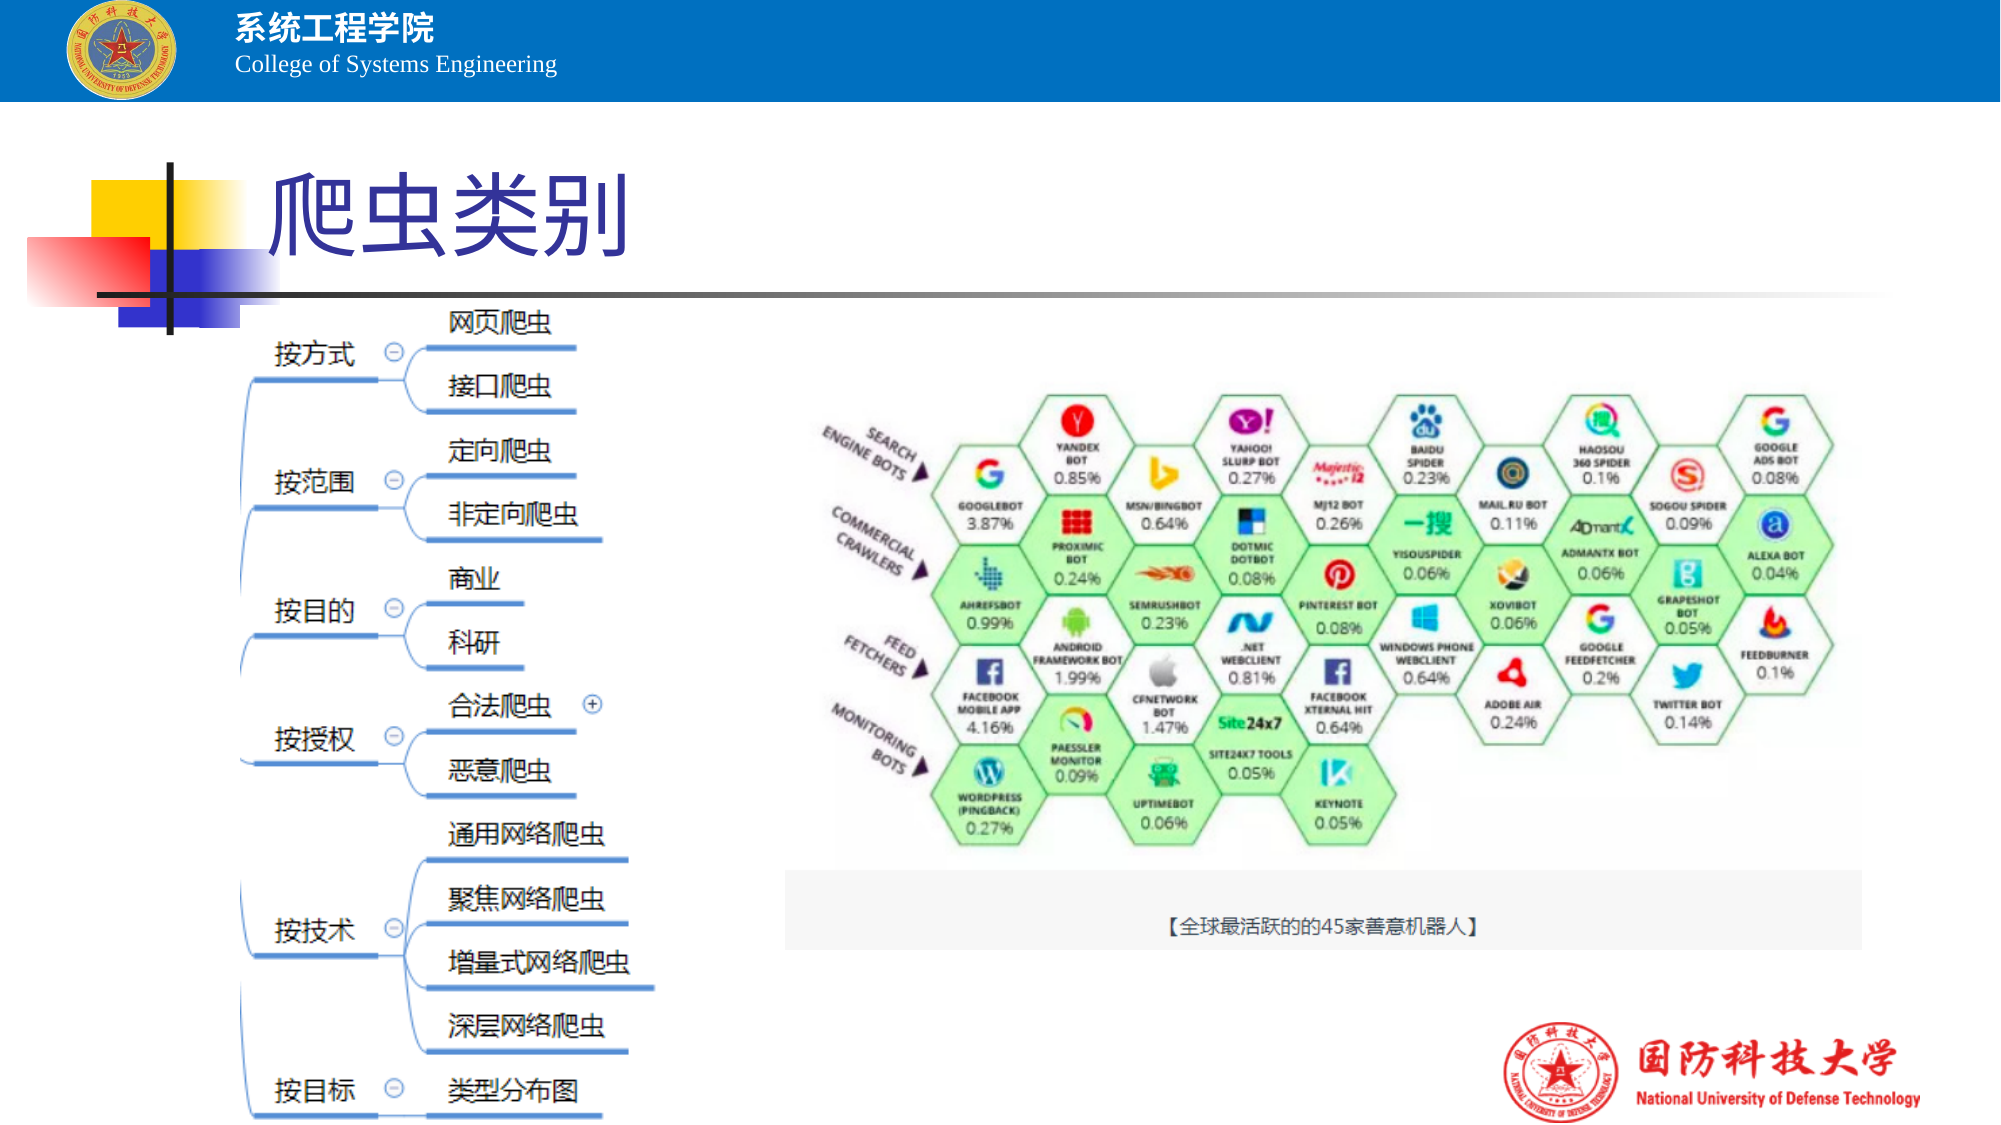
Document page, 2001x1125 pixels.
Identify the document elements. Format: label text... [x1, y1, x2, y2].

picture [1502, 1022, 1920, 1123]
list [239, 305, 659, 1125]
picture [66, 0, 177, 100]
title 爬虫类别 [251, 35, 1957, 275]
picture [785, 372, 1862, 951]
